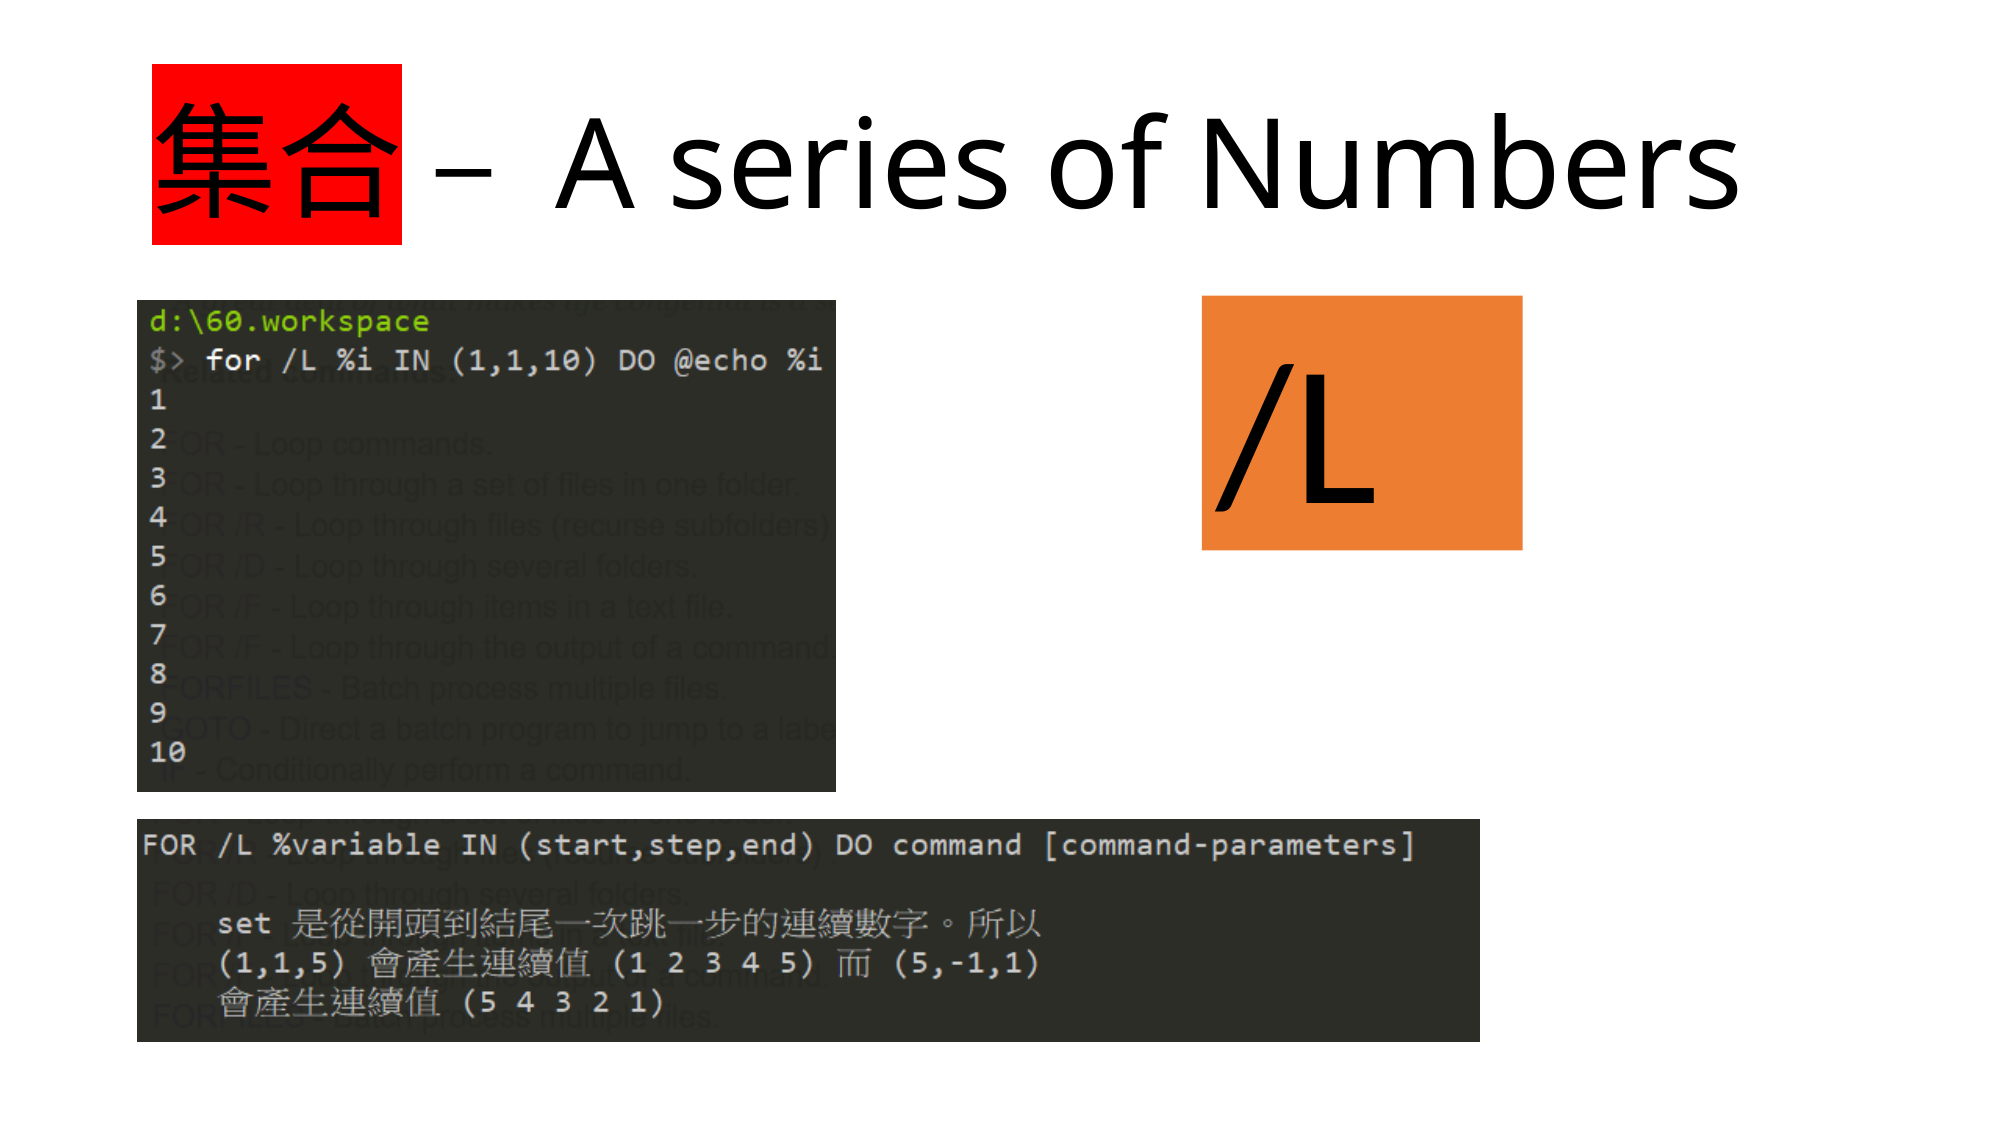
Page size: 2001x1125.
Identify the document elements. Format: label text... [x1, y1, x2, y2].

title 集合 – A series of Numbers [137, 59, 1863, 278]
picture [137, 300, 836, 792]
picture [137, 819, 1480, 1042]
text_box /L [1201, 295, 1523, 551]
